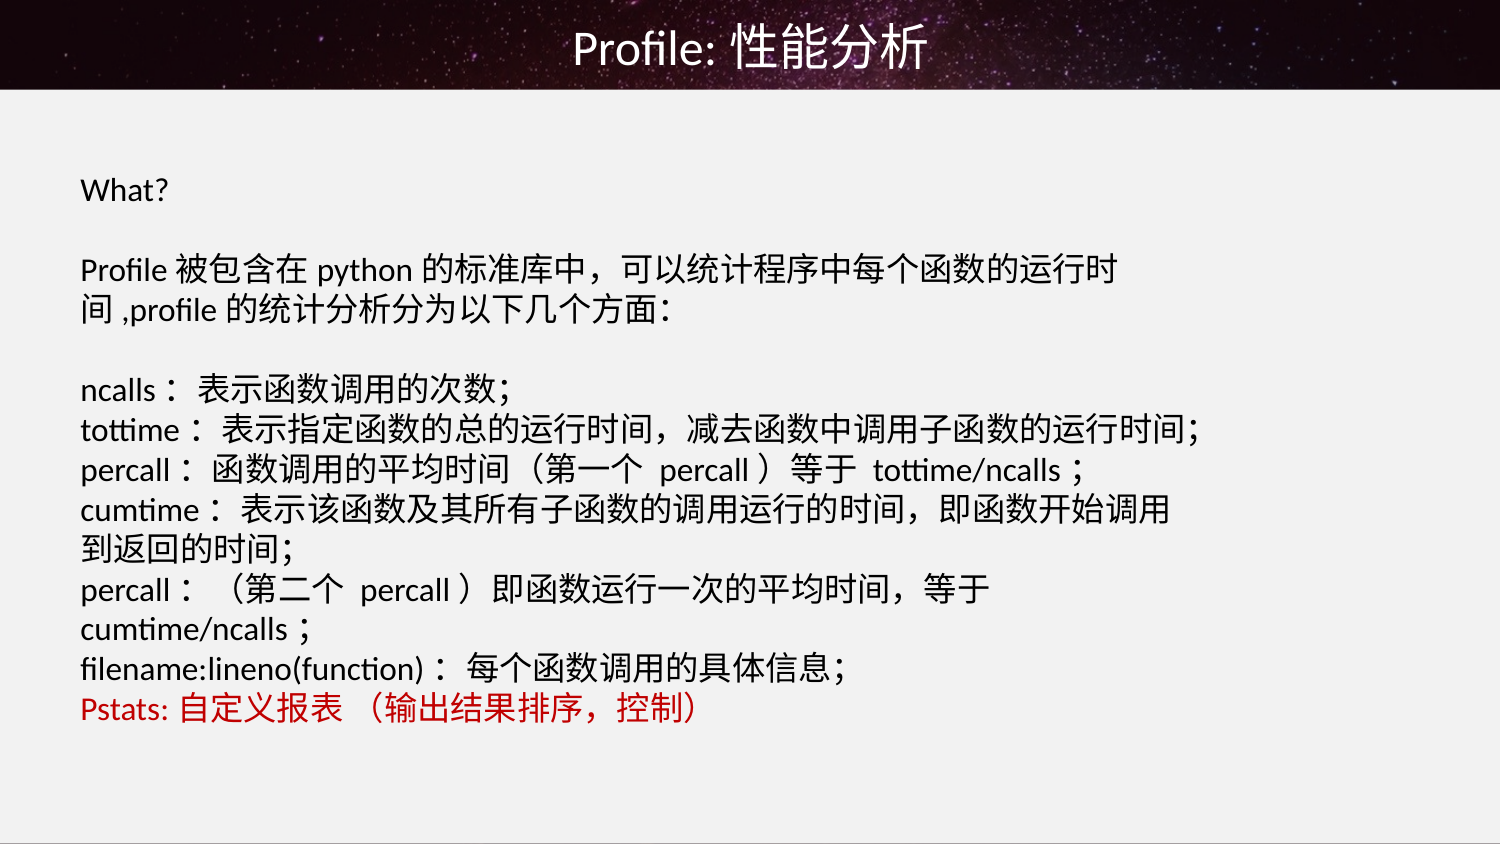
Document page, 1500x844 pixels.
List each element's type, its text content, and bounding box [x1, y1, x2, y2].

text_box Profile:性能分析 [388, 8, 1114, 84]
picture [0, 0, 1500, 89]
text_box What? Profile被包含在python的标准库中，可以统计程序中每个函数的运行时间,profile的统计分析分为以下几个方面： ncalls：表示函数调用的次数； tottime：表示指定函数的总的运行时间，减去函数中调用子函数的运行时间； percall：函数调用的平均时间（第一个 percall）等于 tottime/ncalls； cumtime：表示该函数及其所有子函数的调用运行的时间，即函数开始调用到返回的时间； percall：（第二个 percall）即函数运行一次的平均时间，等于 cumtime/ncalls； filename:lineno(function)：每个函数调用的具体信息； Pstats:自定义报表 （输出结果排序，控制） [65, 121, 1218, 735]
